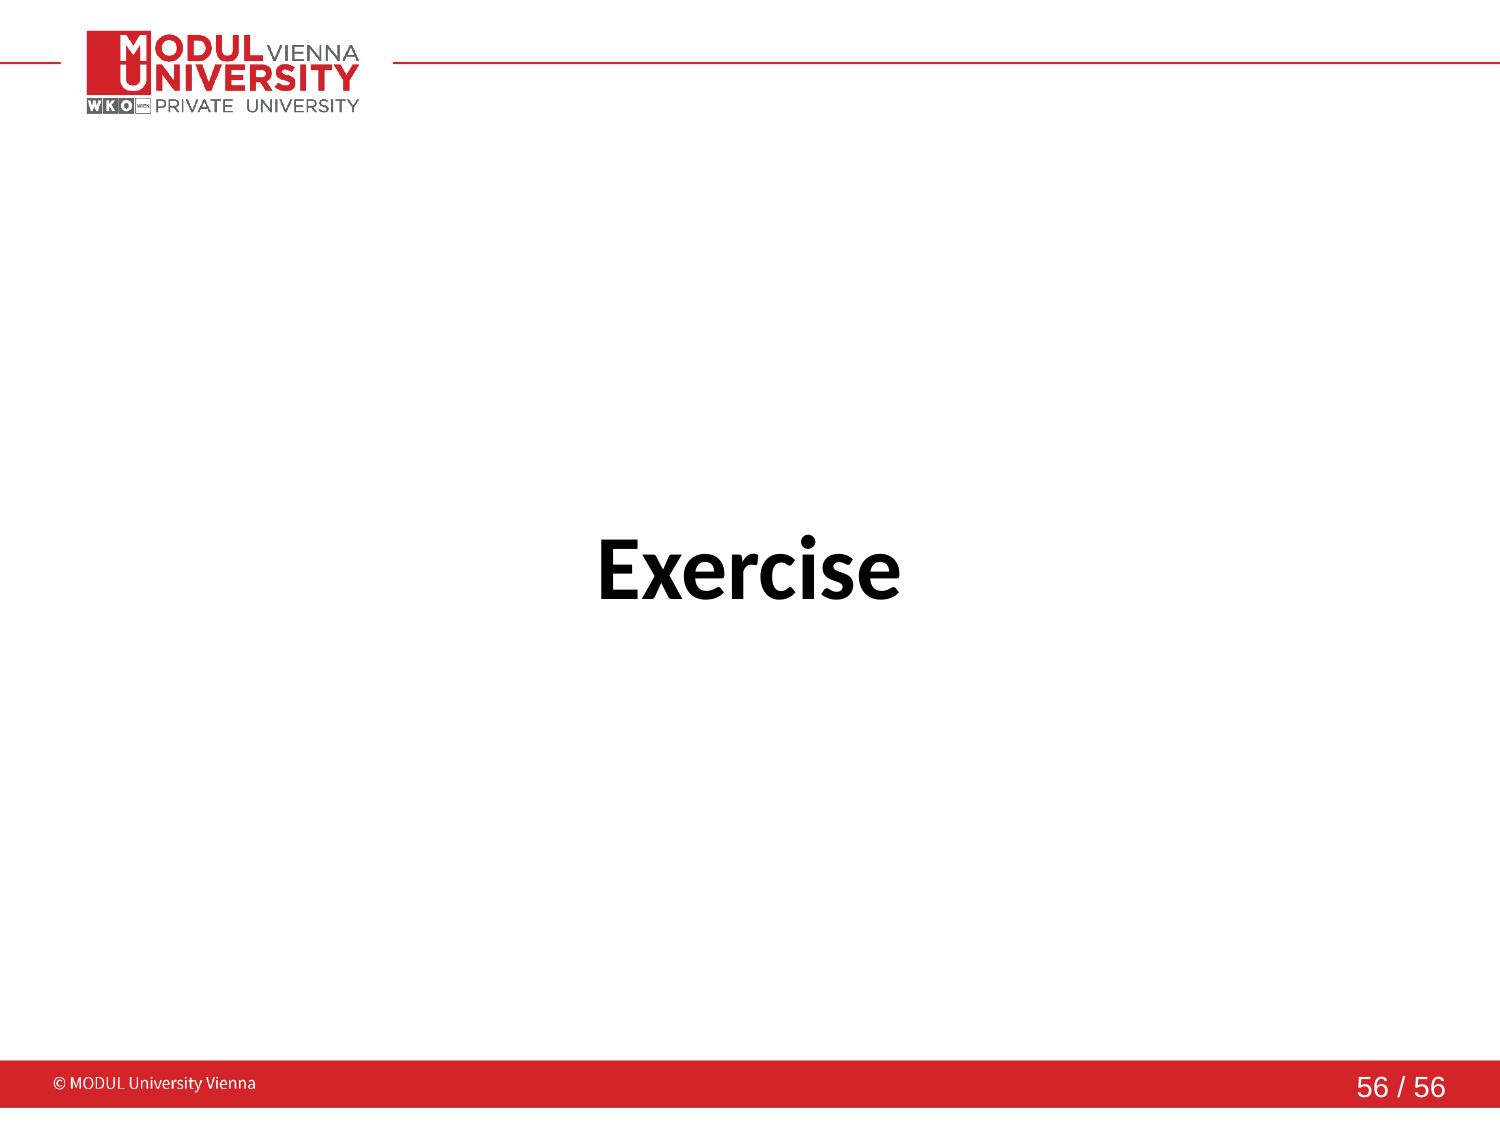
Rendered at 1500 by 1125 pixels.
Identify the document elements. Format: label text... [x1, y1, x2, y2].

picture [0, 0, 1500, 1125]
title Exercise [75, 468, 1425, 657]
list [375, 55, 1425, 135]
